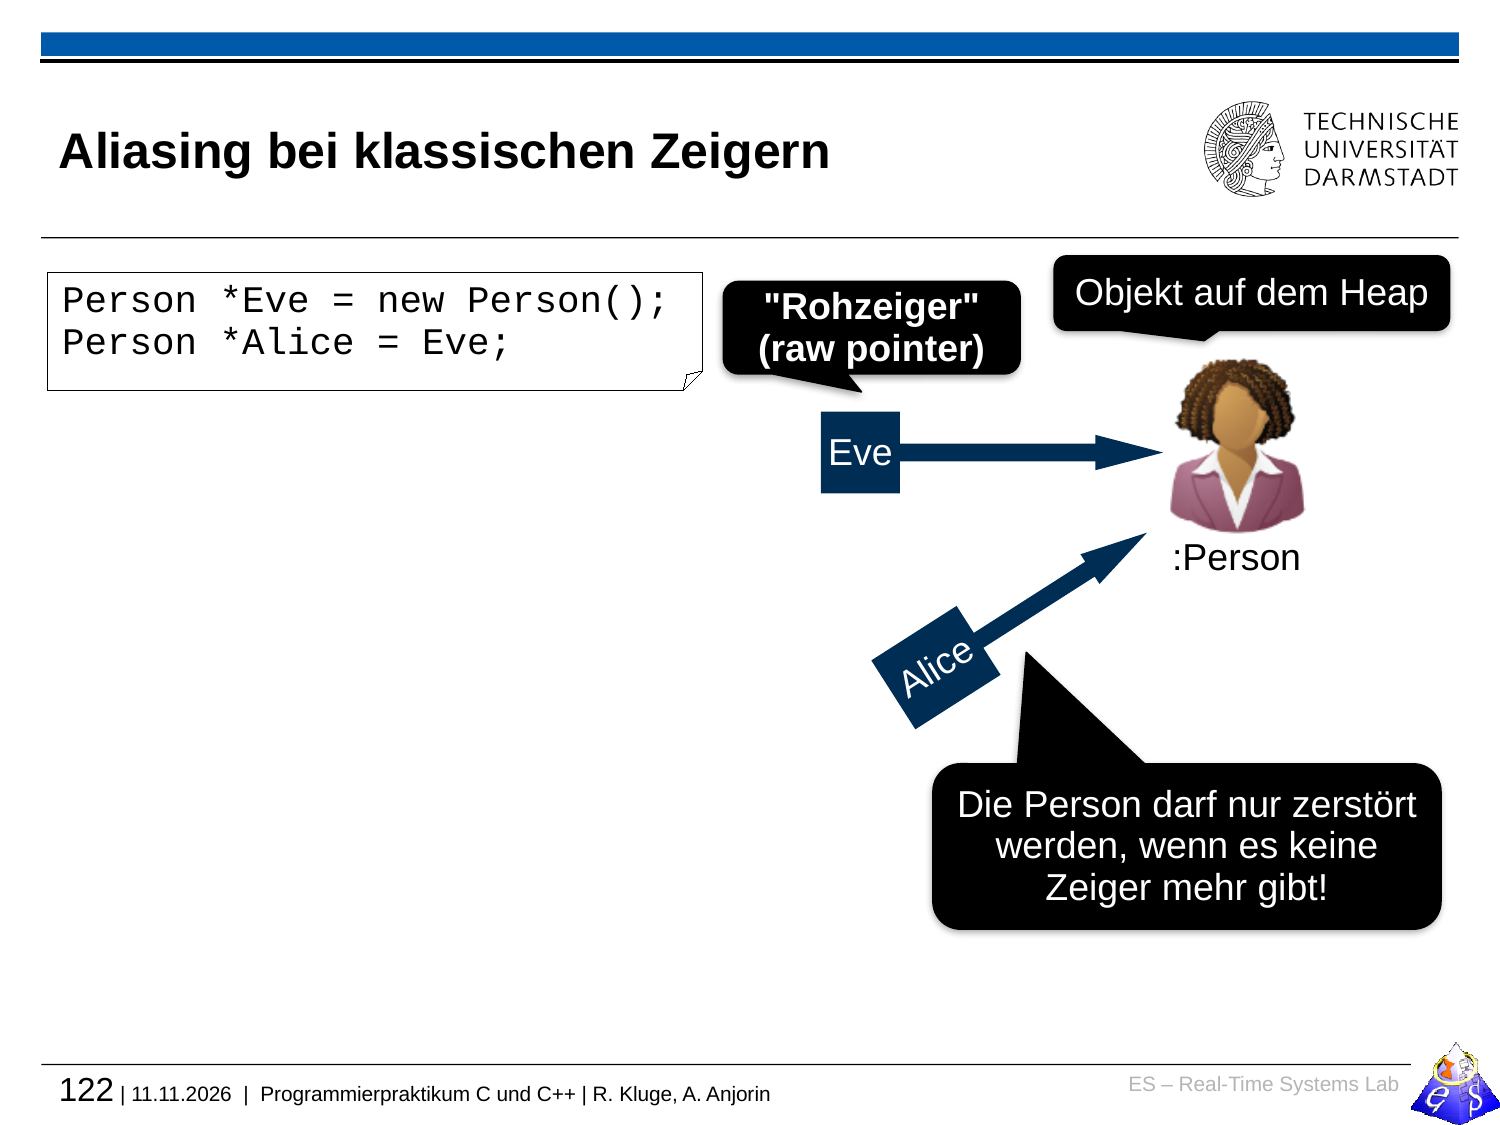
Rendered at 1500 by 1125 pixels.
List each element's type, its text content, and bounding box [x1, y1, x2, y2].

picture [1168, 352, 1318, 537]
text_box Person *Eve = new Person(); Person *Alice = Eve; [47, 272, 703, 391]
text_box "Rohzeiger" (raw pointer) [722, 280, 1021, 393]
title Aliasing bei klassischen Zeigern [58, 80, 1187, 218]
text_box :Person [1157, 529, 1316, 587]
text_box Eve [820, 411, 1163, 494]
text_box Objekt auf dem Heap [1053, 255, 1451, 342]
picture [1187, 84, 1483, 214]
text_box Die Person darf nur zerstört werden, wenn es keine Zeiger mehr gibt! [932, 651, 1442, 930]
text_box Alice [871, 532, 1148, 730]
picture [1411, 1041, 1500, 1125]
